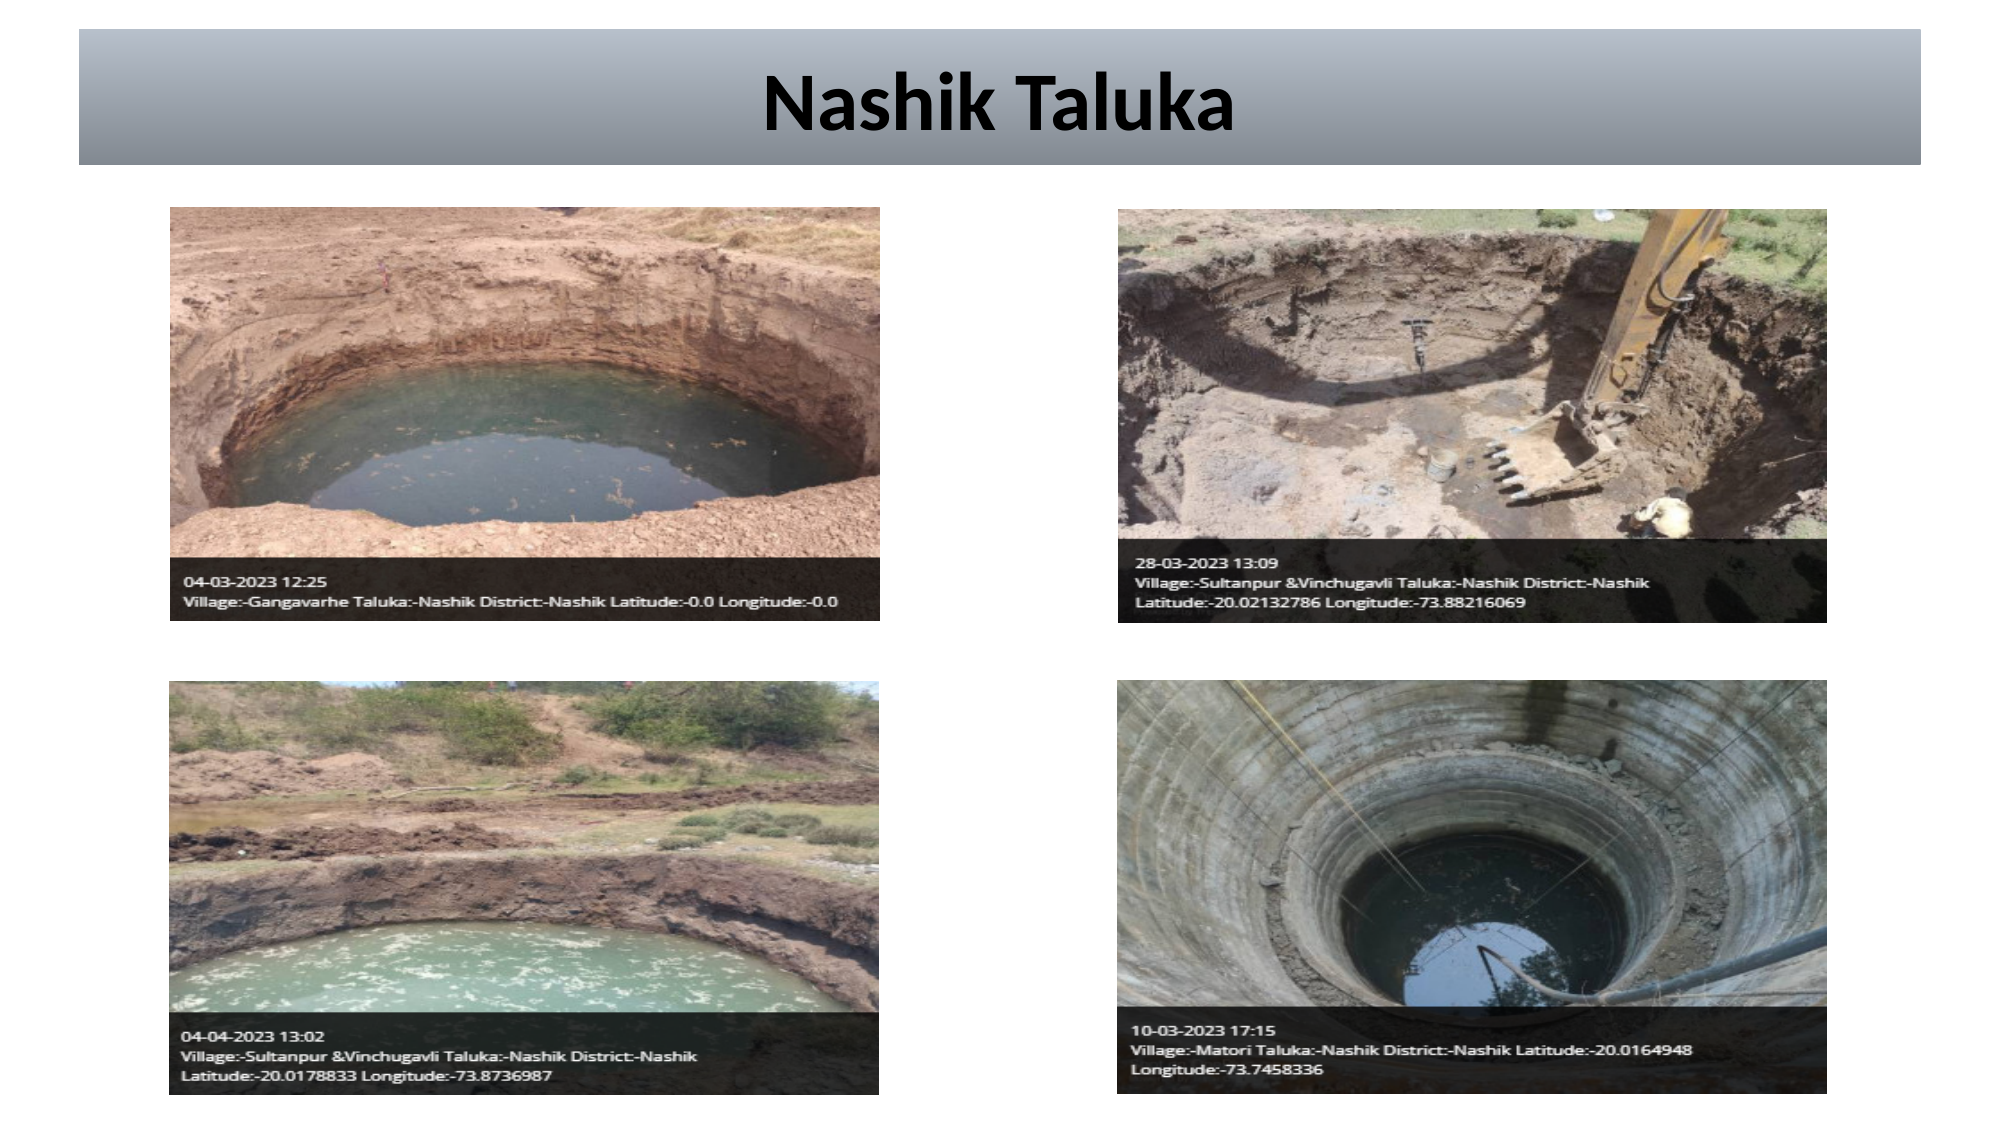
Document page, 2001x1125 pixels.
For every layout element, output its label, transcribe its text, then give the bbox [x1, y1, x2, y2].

picture [1117, 209, 1827, 624]
text_box Nashik Taluka [79, 29, 1921, 165]
picture [169, 681, 879, 1096]
picture [1117, 680, 1827, 1095]
picture [170, 207, 880, 621]
